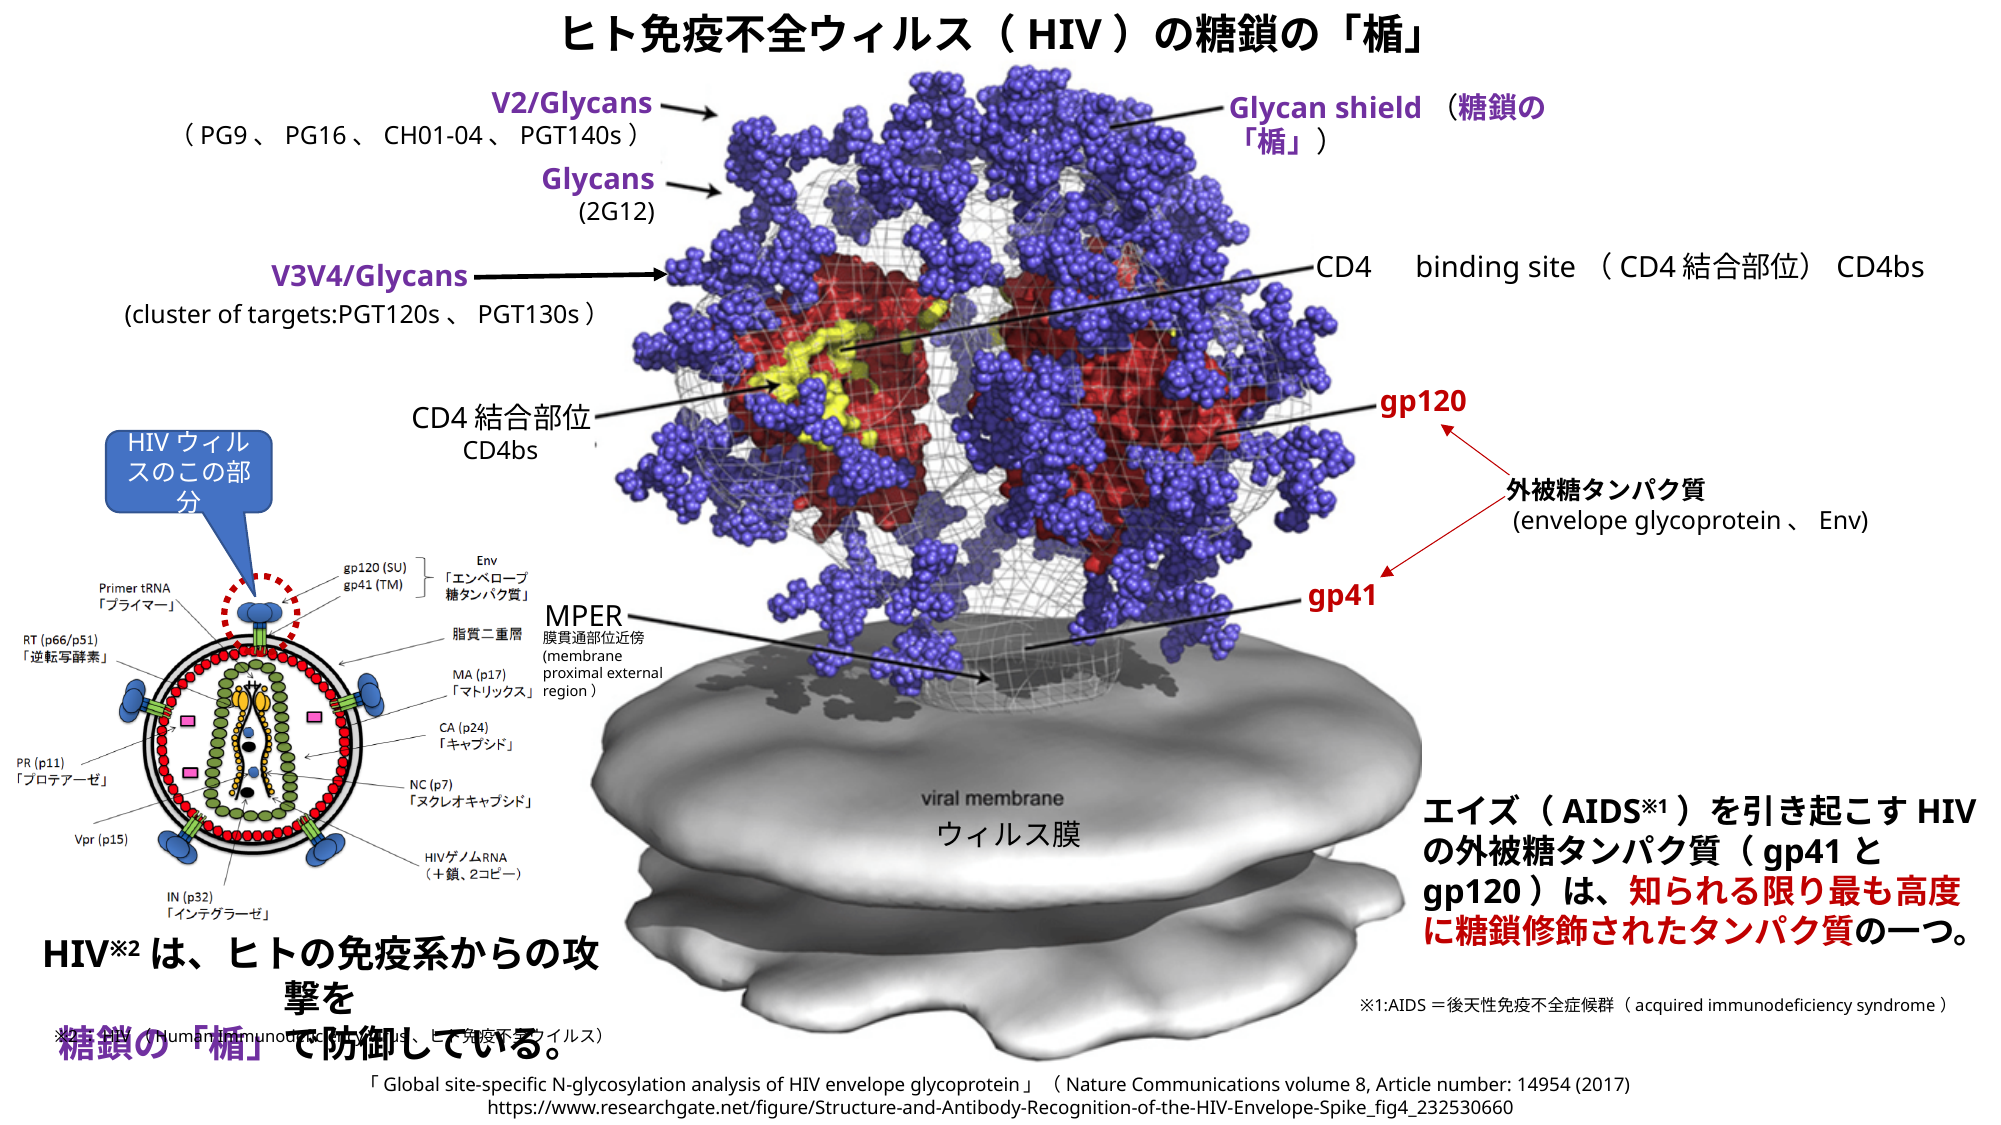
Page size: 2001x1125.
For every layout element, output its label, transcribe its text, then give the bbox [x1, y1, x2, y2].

text_box 外被糖タンパク質 (envelope glycoprotein、Env) [1491, 467, 1924, 542]
text_box ※2：HIV（Human Immunodeficiency Virus、ヒト免疫不全ウイルス） [39, 1018, 578, 1054]
text_box V3V4/Glycans [0, 249, 484, 300]
picture [578, 54, 1422, 1064]
text_box ヒト免疫不全ウィルス（HIV）の糖鎖の「楯」 [536, 0, 1468, 65]
text_box ※1:AIDS＝後天性免疫不全症候群（acquired immunodeficiency syndrome） [1422, 987, 2000, 1022]
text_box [474, 274, 668, 278]
text_box 膜貫通部位近傍(membrane proximal external region） [543, 621, 578, 707]
text_box HIVウィルスのこの部分 [104, 429, 273, 548]
text_box 「Global site-specific N-glycosylation analysis of HIV envelope glycoprotein」（Nature Communications volume 8, Article number: 14954 (2017) https://www.researchgate.net/figure/Structure-and-Antibody-Recognition-of-the-HIV-Envelope-Spike_fig4_232530660 [193, 1065, 1807, 1125]
text_box MPER [543, 589, 578, 621]
text_box (cluster of targets:PGT120s、PGT130s） [109, 291, 578, 337]
picture [0, 548, 543, 928]
text_box gp120 [1422, 374, 1517, 425]
text_box Glycans (2G12) [514, 157, 578, 234]
text_box エイズ（AIDS※1）を引き起こすHIVの外被糖タンパク質（gp41とgp120）は、知られる限り最も高度に糖鎖修飾されたタンパク質の一つ。 [1422, 783, 2000, 958]
text_box CD4 binding site（CD4結合部位）CD4bs [1422, 240, 1947, 291]
text_box V2/Glycans （PG9、PG16、CH01-04、PGT140s） [106, 77, 578, 157]
text_box CD4結合部位 CD4bs [394, 391, 578, 472]
text_box Glycan shield（糖鎖の「楯」） [1422, 81, 1661, 167]
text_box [1380, 496, 1506, 578]
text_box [1440, 425, 1510, 476]
text_box HIV※2は、ヒトの免疫系からの攻撃を 糖鎖の「楯」で防御している。 [12, 922, 629, 1073]
